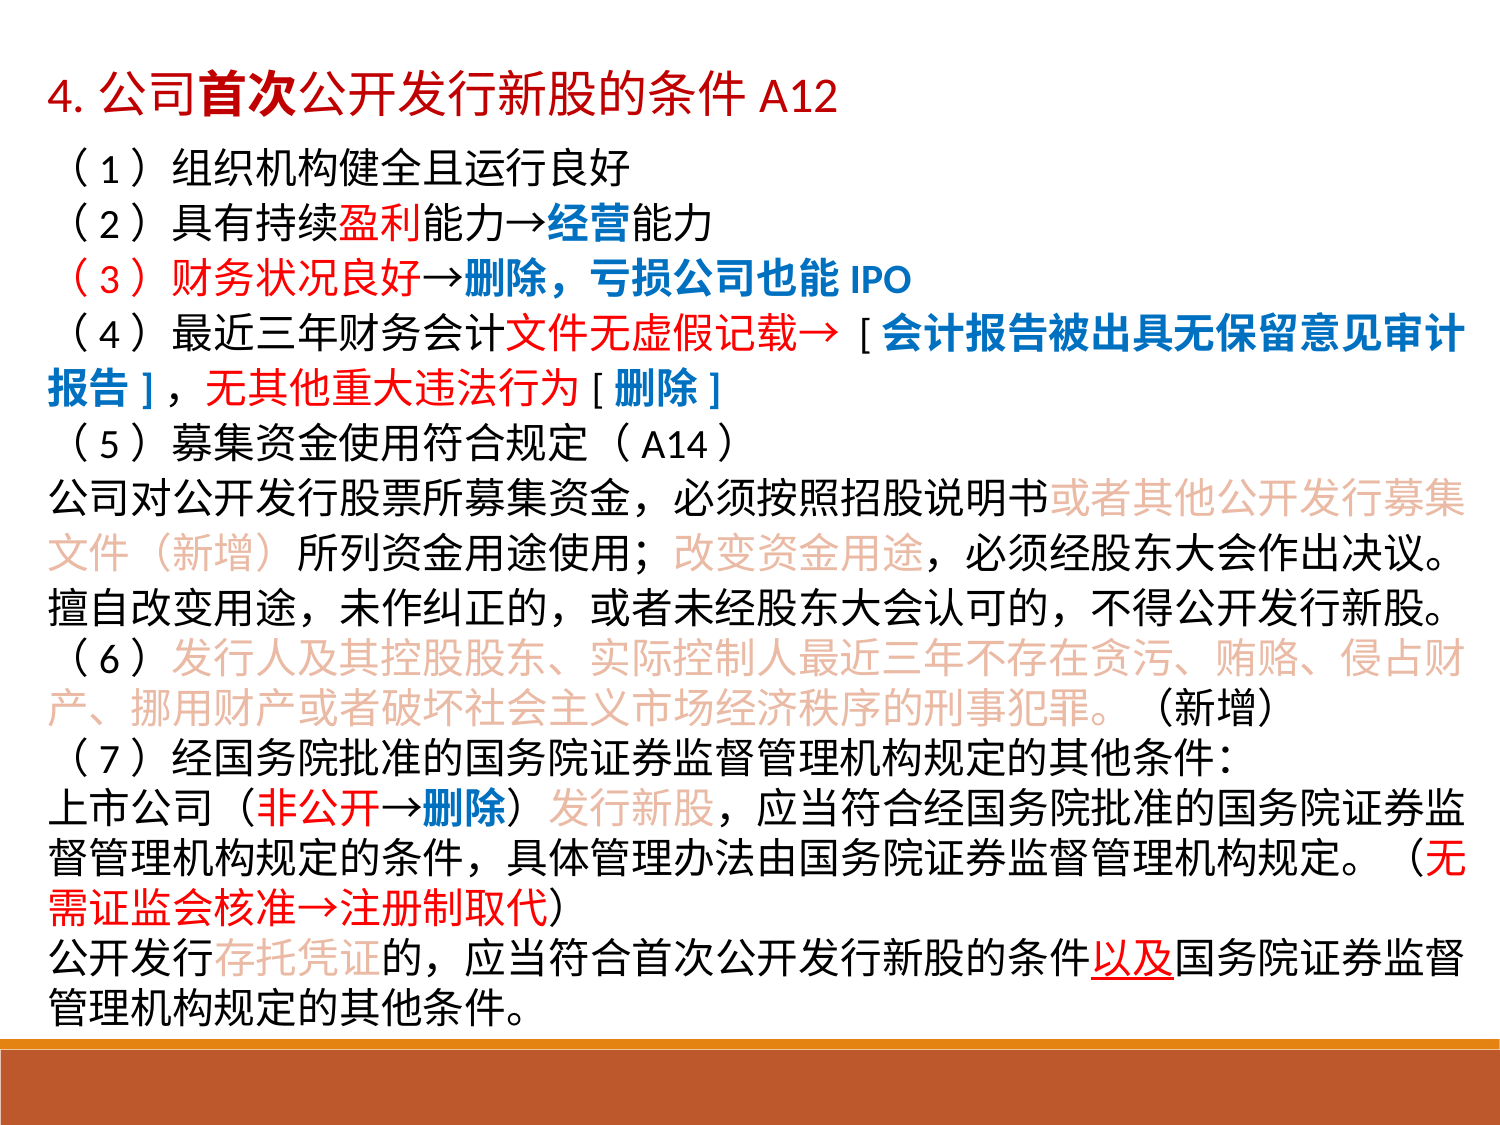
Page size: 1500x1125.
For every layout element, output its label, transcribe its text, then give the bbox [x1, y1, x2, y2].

text_box （1）组织机构健全且运行良好 （2）具有持续盈利能力→经营能力 （3）财务状况良好→删除，亏损公司也能IPO （4）最近三年财务会计文件无虚假记载→ [会计报告被出具无保留意见审计报告]，无其他重大违法行为[删除] （5）募集资金使用符合规定（A14） 公司对公开发行股票所募集资金，必须按照招股说明书或者其他公开发行募集文件（新增）所列资金用途使用；改变资金用途，必须经股东大会作出决议。擅自改变用途，未作纠正的，或者未经股东大会认可的，不得公开发行新股。 （6）发行人及其控股股东、实际控制人最近三年不存在贪污、贿赂、侵占财产、挪用财产或者破坏社会主义市场经济秩序的刑事犯罪。（新增） （7）经国务院批准的国务院证券监督管理机构规定的其他条件： 上市公司（非公开→删除）发行新股，应当符合经国务院批准的国务院证券监督管理机构规定的条件，具体管理办法由国务院证券监督管理机构规定。（无需证监会核准→注册制取代） 公开发行存托凭证的，应当符合首次公开发行新股的条件以及国务院证券监督管理机构规定的其他条件。 [32, 129, 1500, 1125]
text_box 4.公司首次公开发行新股的条件A12 [32, 64, 1431, 129]
